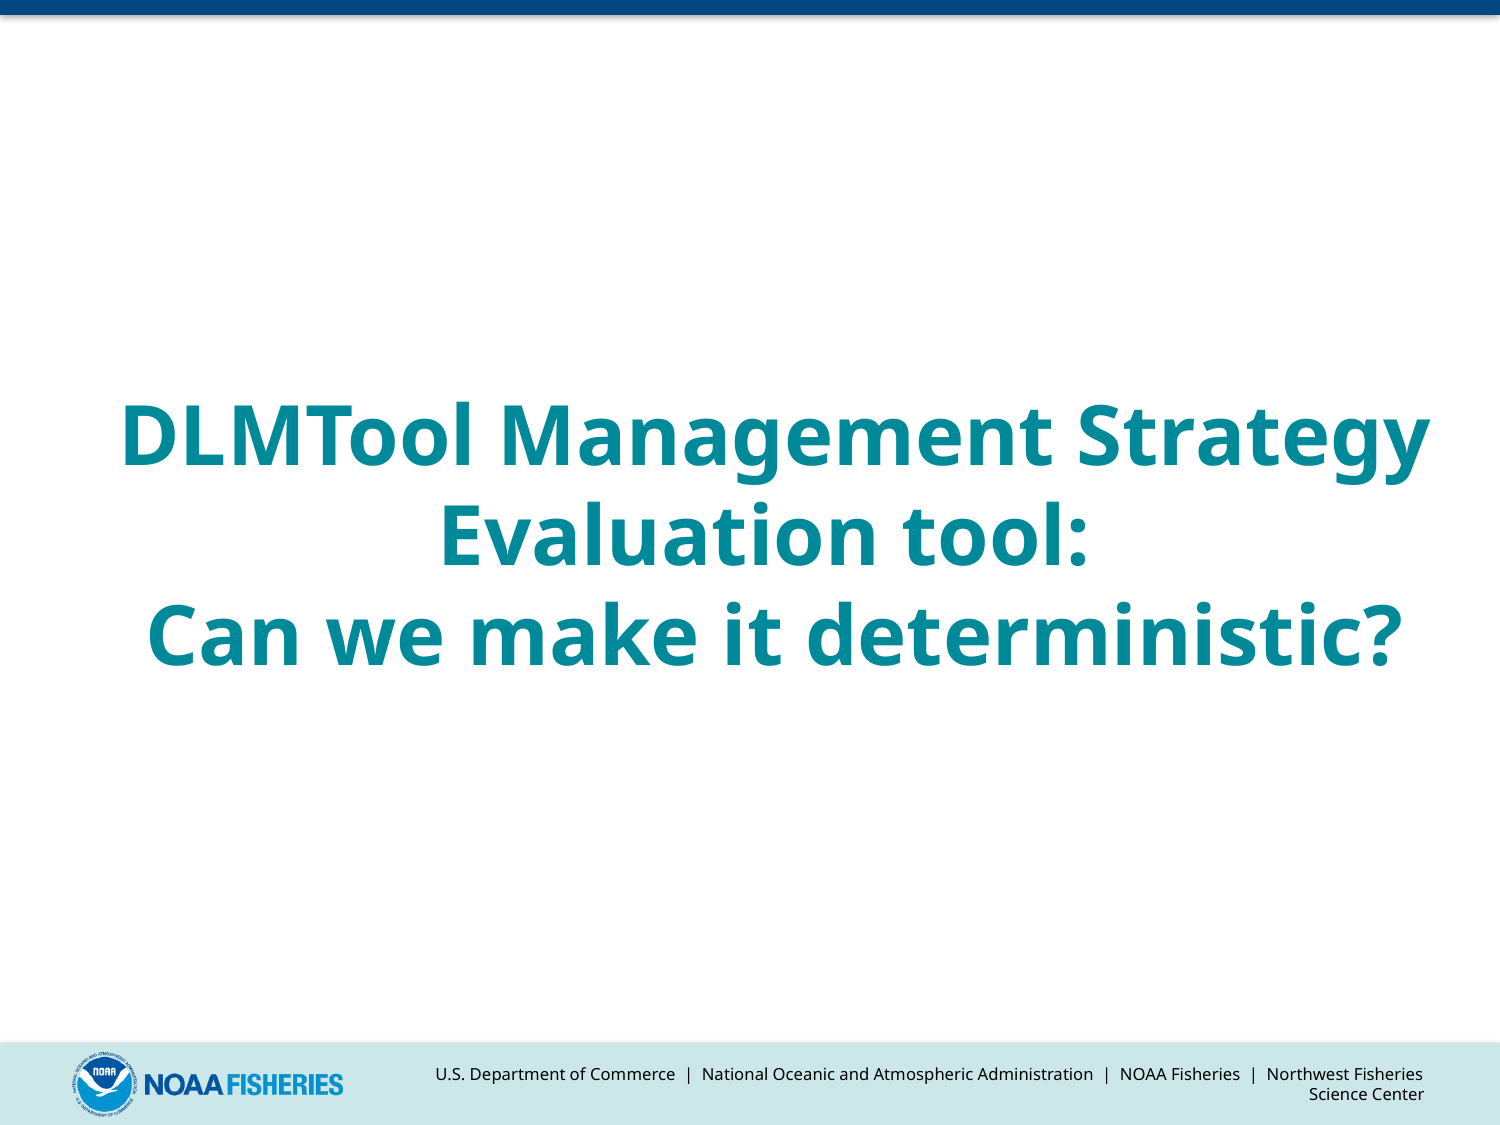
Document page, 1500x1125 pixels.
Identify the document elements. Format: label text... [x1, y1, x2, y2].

picture [72, 1052, 343, 1117]
slide_number U.S. Department of Commerce | National Oceanic and Atmospheric Administration | NOAA Fisheries | Northwest Fisheries Science Center [375, 1042, 1425, 1125]
picture [335, 1078, 343, 1085]
title DLMTool Management Strategy Evaluation tool: Can we make it deterministic? [99, 375, 1450, 825]
